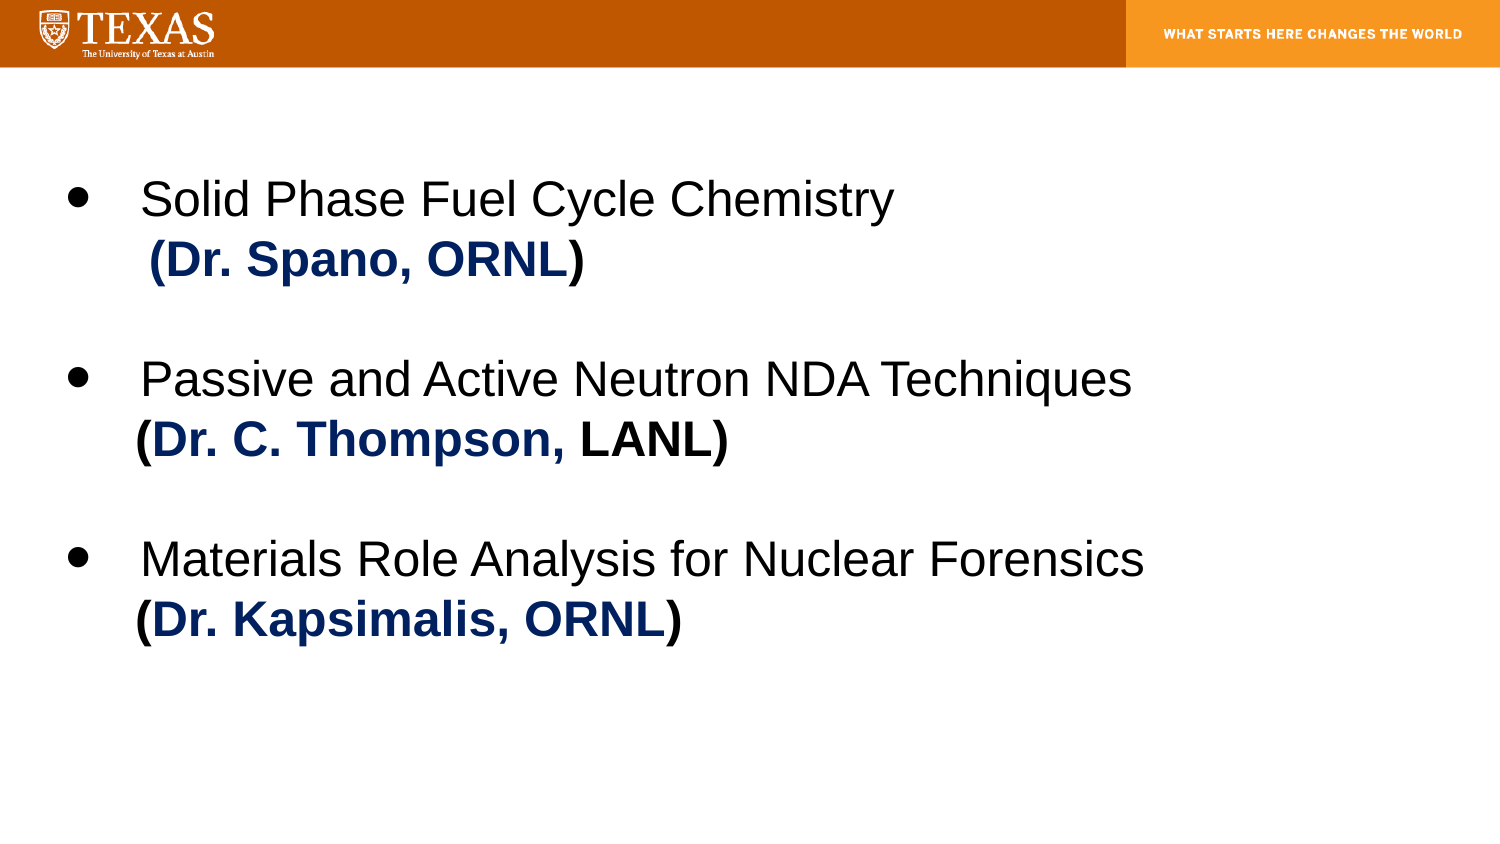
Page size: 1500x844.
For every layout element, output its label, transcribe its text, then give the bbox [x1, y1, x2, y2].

list Solid Phase Fuel Cycle Chemistry (Dr. Spano, ORNL) Passive and Active Neutron NDA Techniques (Dr. C. Thompson, LANL) Materials Role Analysis for Nuclear Forensics (Dr. Kapsimalis, ORNL) [50, 159, 1438, 844]
picture [0, 0, 1500, 844]
